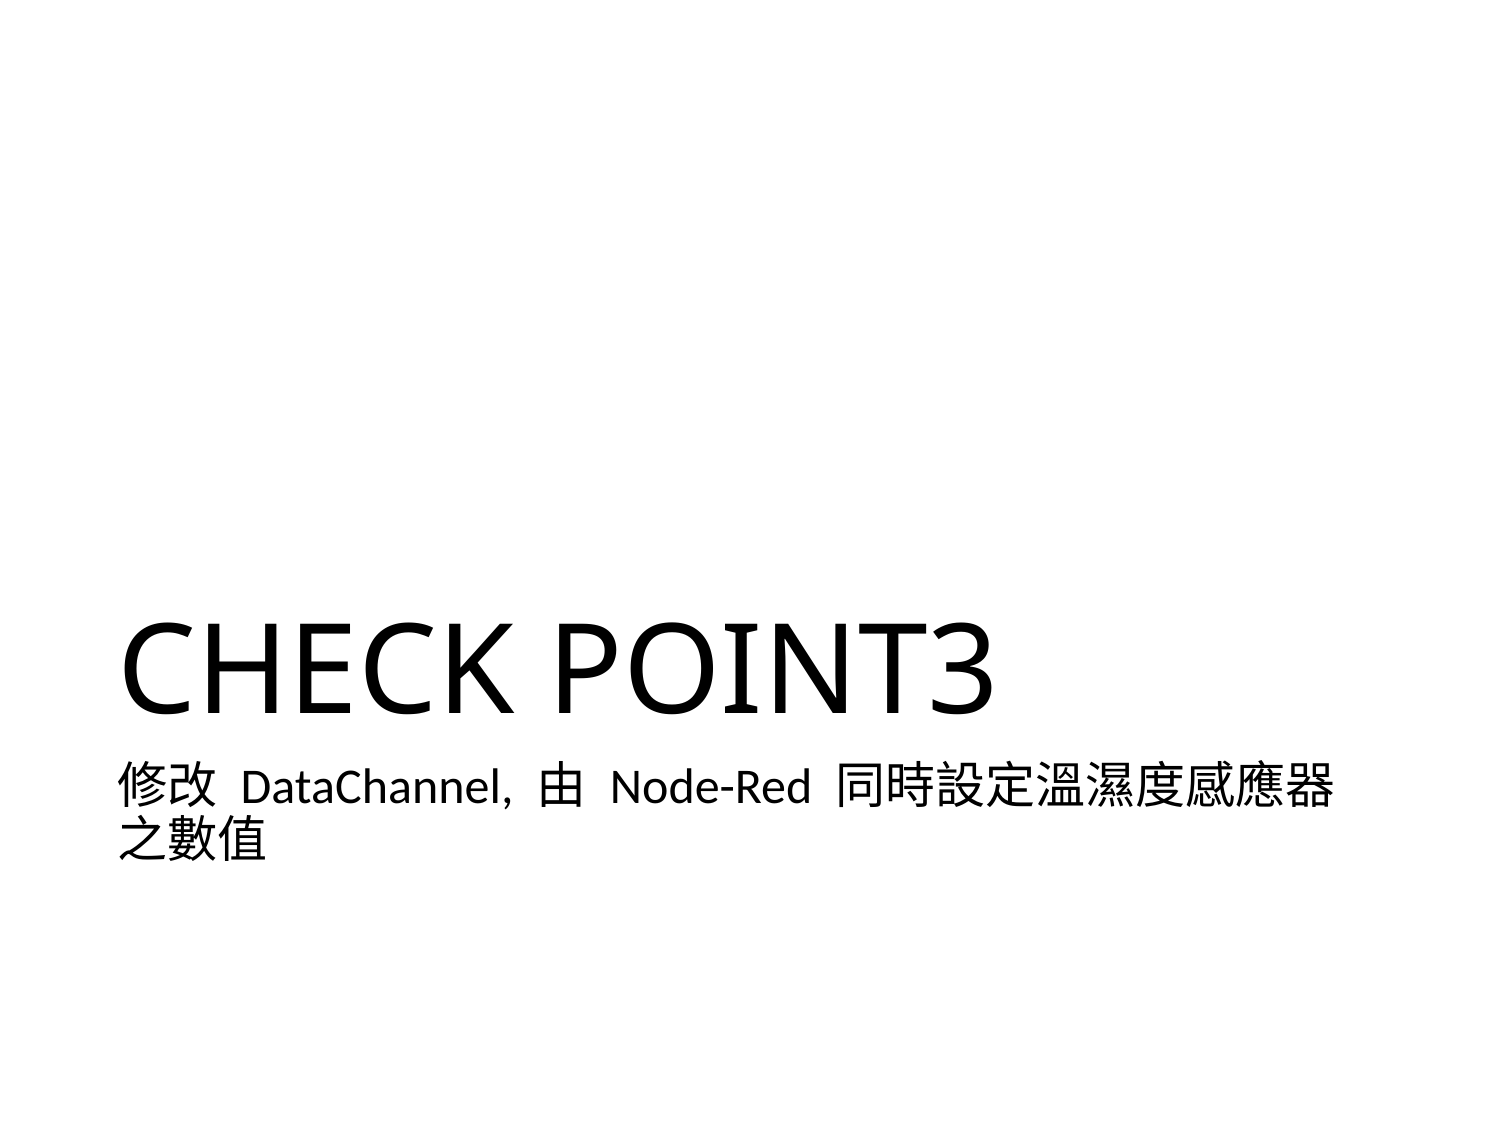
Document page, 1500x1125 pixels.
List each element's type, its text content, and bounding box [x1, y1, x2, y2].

title CHECK POINT3 [102, 280, 1397, 749]
list 修改 DataChannel, 由 Node-Red 同時設定溫濕度感應器之數值 [102, 752, 1397, 999]
